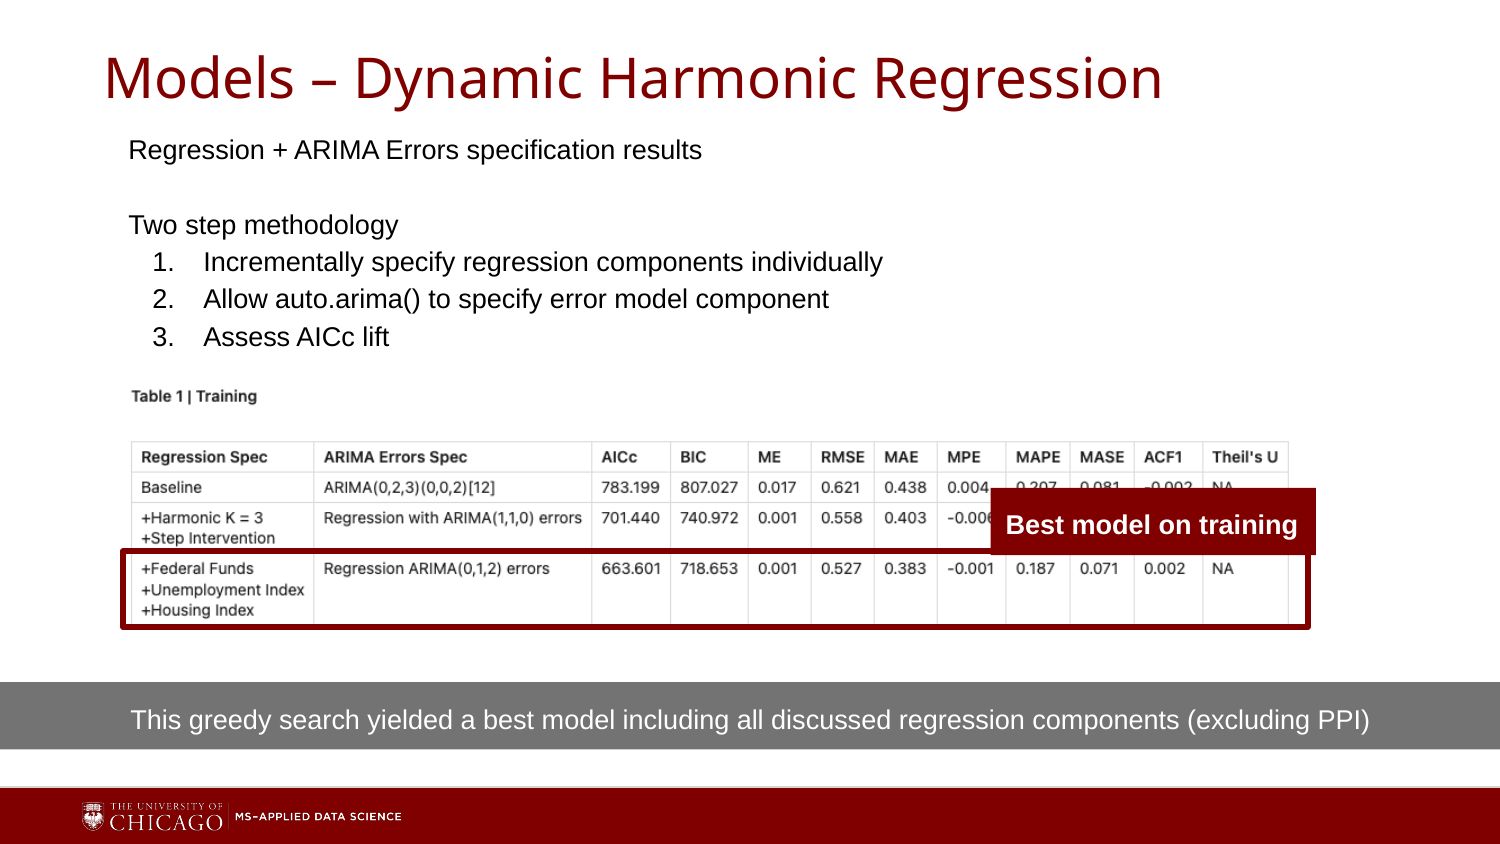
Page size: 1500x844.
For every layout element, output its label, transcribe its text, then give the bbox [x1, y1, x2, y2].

text_box This greedy search yielded a best model including all discussed regression components (excluding PPI) [0, 682, 1500, 750]
picture [113, 376, 1317, 646]
title Models – Dynamic Harmonic Regression [103, 0, 1397, 162]
text_box Regression + ARIMA Errors specification results Two step methodology Incrementally specify regression components individually Allow auto.arima() to specify error model component Assess AICc lift [113, 162, 1135, 367]
picture [66, 787, 416, 844]
